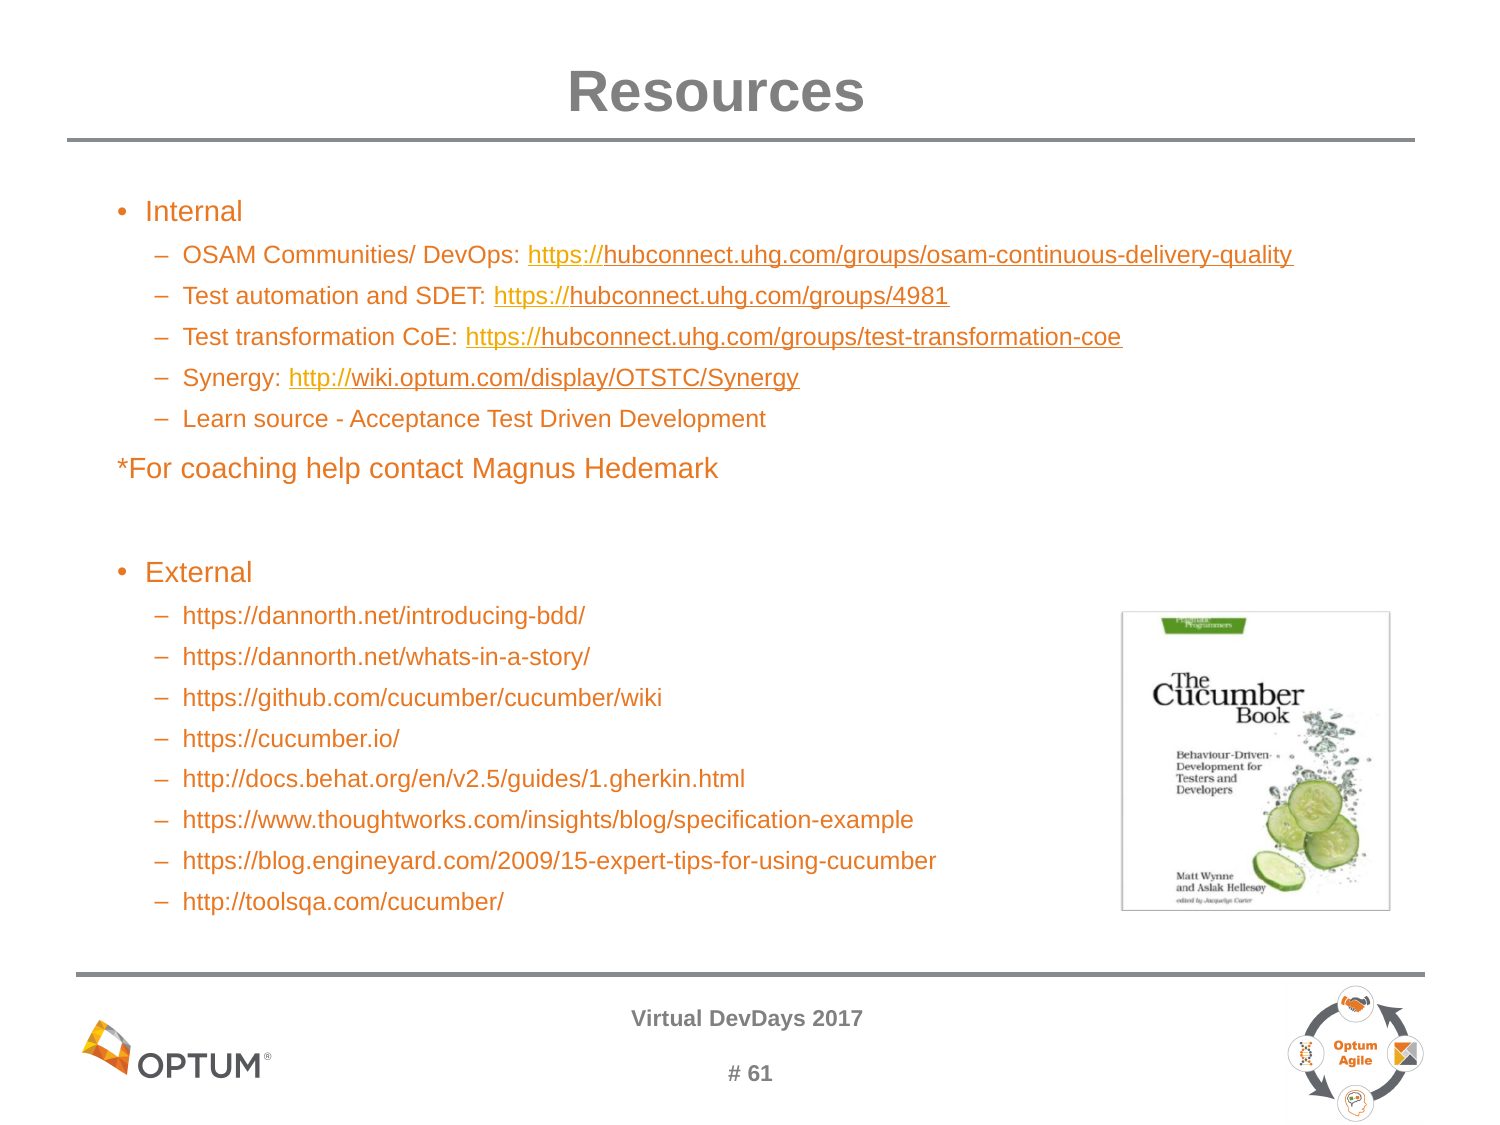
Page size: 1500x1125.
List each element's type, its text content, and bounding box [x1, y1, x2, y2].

picture [1119, 610, 1391, 912]
picture [1284, 982, 1425, 1125]
title Resources [79, 53, 1355, 112]
picture [76, 1017, 277, 1081]
text_box Internal OSAM Communities/ DevOps: https://hubconnect.uhg.com/groups/osam-continuous-delivery-quality Test automation and SDET: https://hubconnect.uhg.com/groups/4981 Test transformation CoE: https://hubconnect.uhg.com/groups/test-transformation-coe Synergy: http://wiki.optum.com/display/OTSTC/Synergy Learn source - Acceptance Test Driven Development *For coaching help contact Magnus Hedemark External https://dannorth.net/introducing-bdd/ https://dannorth.net/whats-in-a-story/ https://github.com/cucumber/cucumber/wiki https://cucumber.io/ http://docs.behat.org/en/v2.5/guides/1.gherkin.html https://www.thoughtworks.com/insights/blog/specification-example https://blog.engineyard.com/2009/15-expert-tips-for-using-cucumber http://toolsqa.com/cucumber/ [102, 187, 1391, 950]
